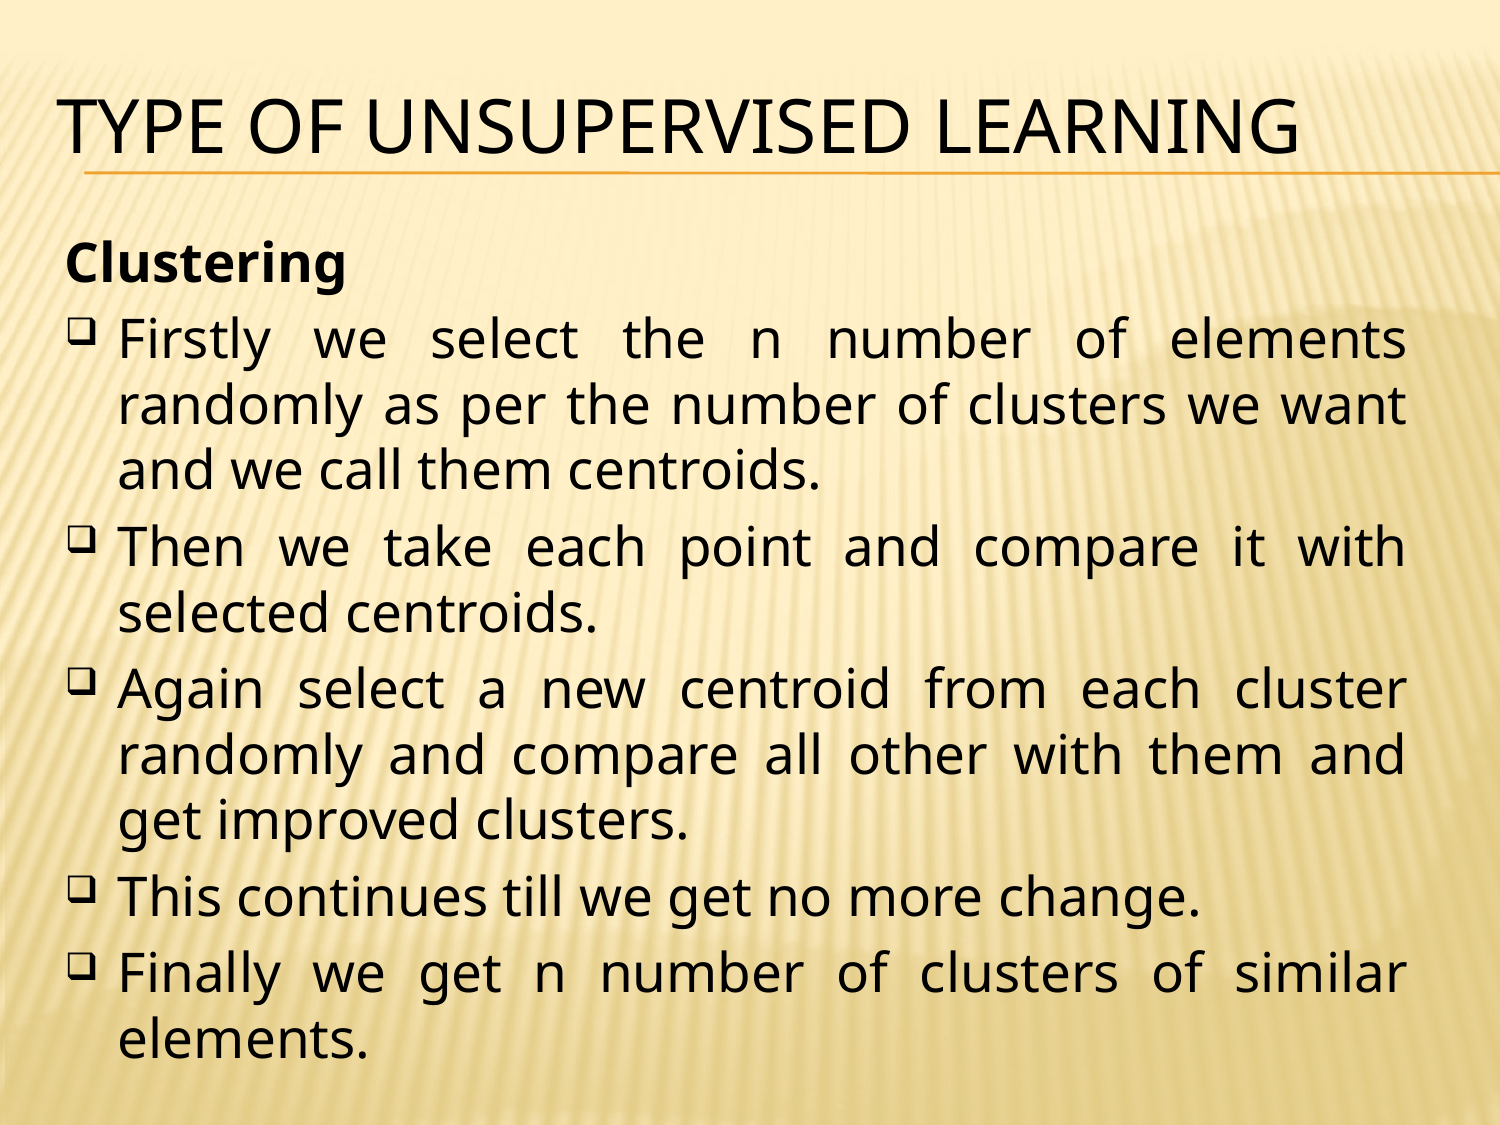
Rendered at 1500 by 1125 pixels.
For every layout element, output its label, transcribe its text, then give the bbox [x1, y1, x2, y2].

title Type of unsupervised learning [41, 54, 1467, 193]
list Clustering Firstly we select the n number of elements randomly as per the number of clusters we want and we call them centroids. Then we take each point and compare it with selected centroids. Again select a new centroid from each cluster randomly and compare all other with them and get improved clusters. This continues till we get no more change. Finally we get n number of clusters of similar elements. [50, 219, 1424, 1083]
